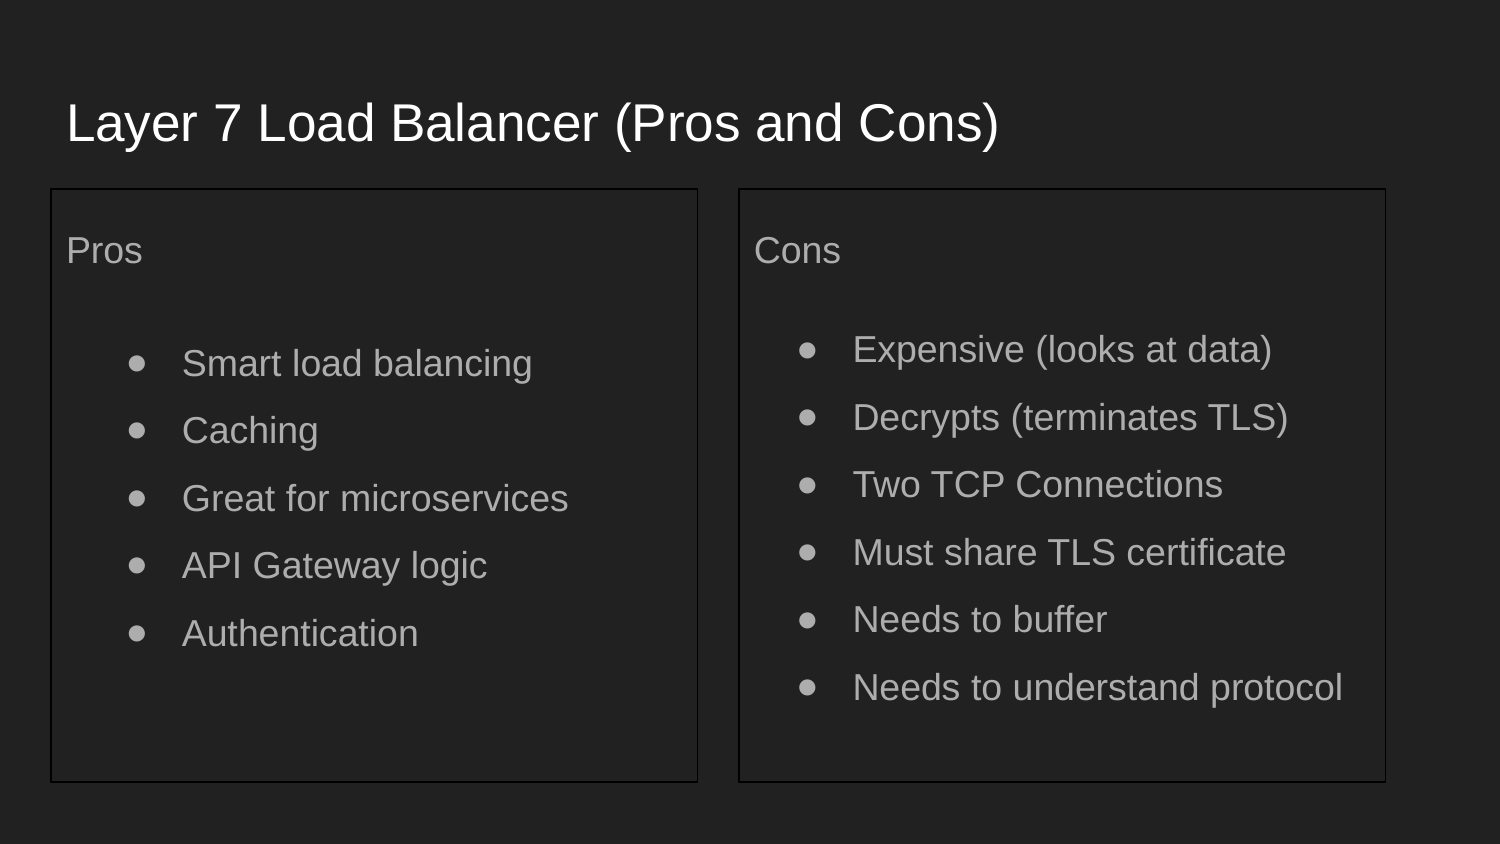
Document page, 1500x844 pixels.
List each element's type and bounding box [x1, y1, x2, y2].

text_box [762, 288, 1365, 749]
list [739, 189, 1386, 783]
list [51, 189, 698, 783]
title [51, 72, 1449, 167]
text_box [91, 301, 679, 682]
